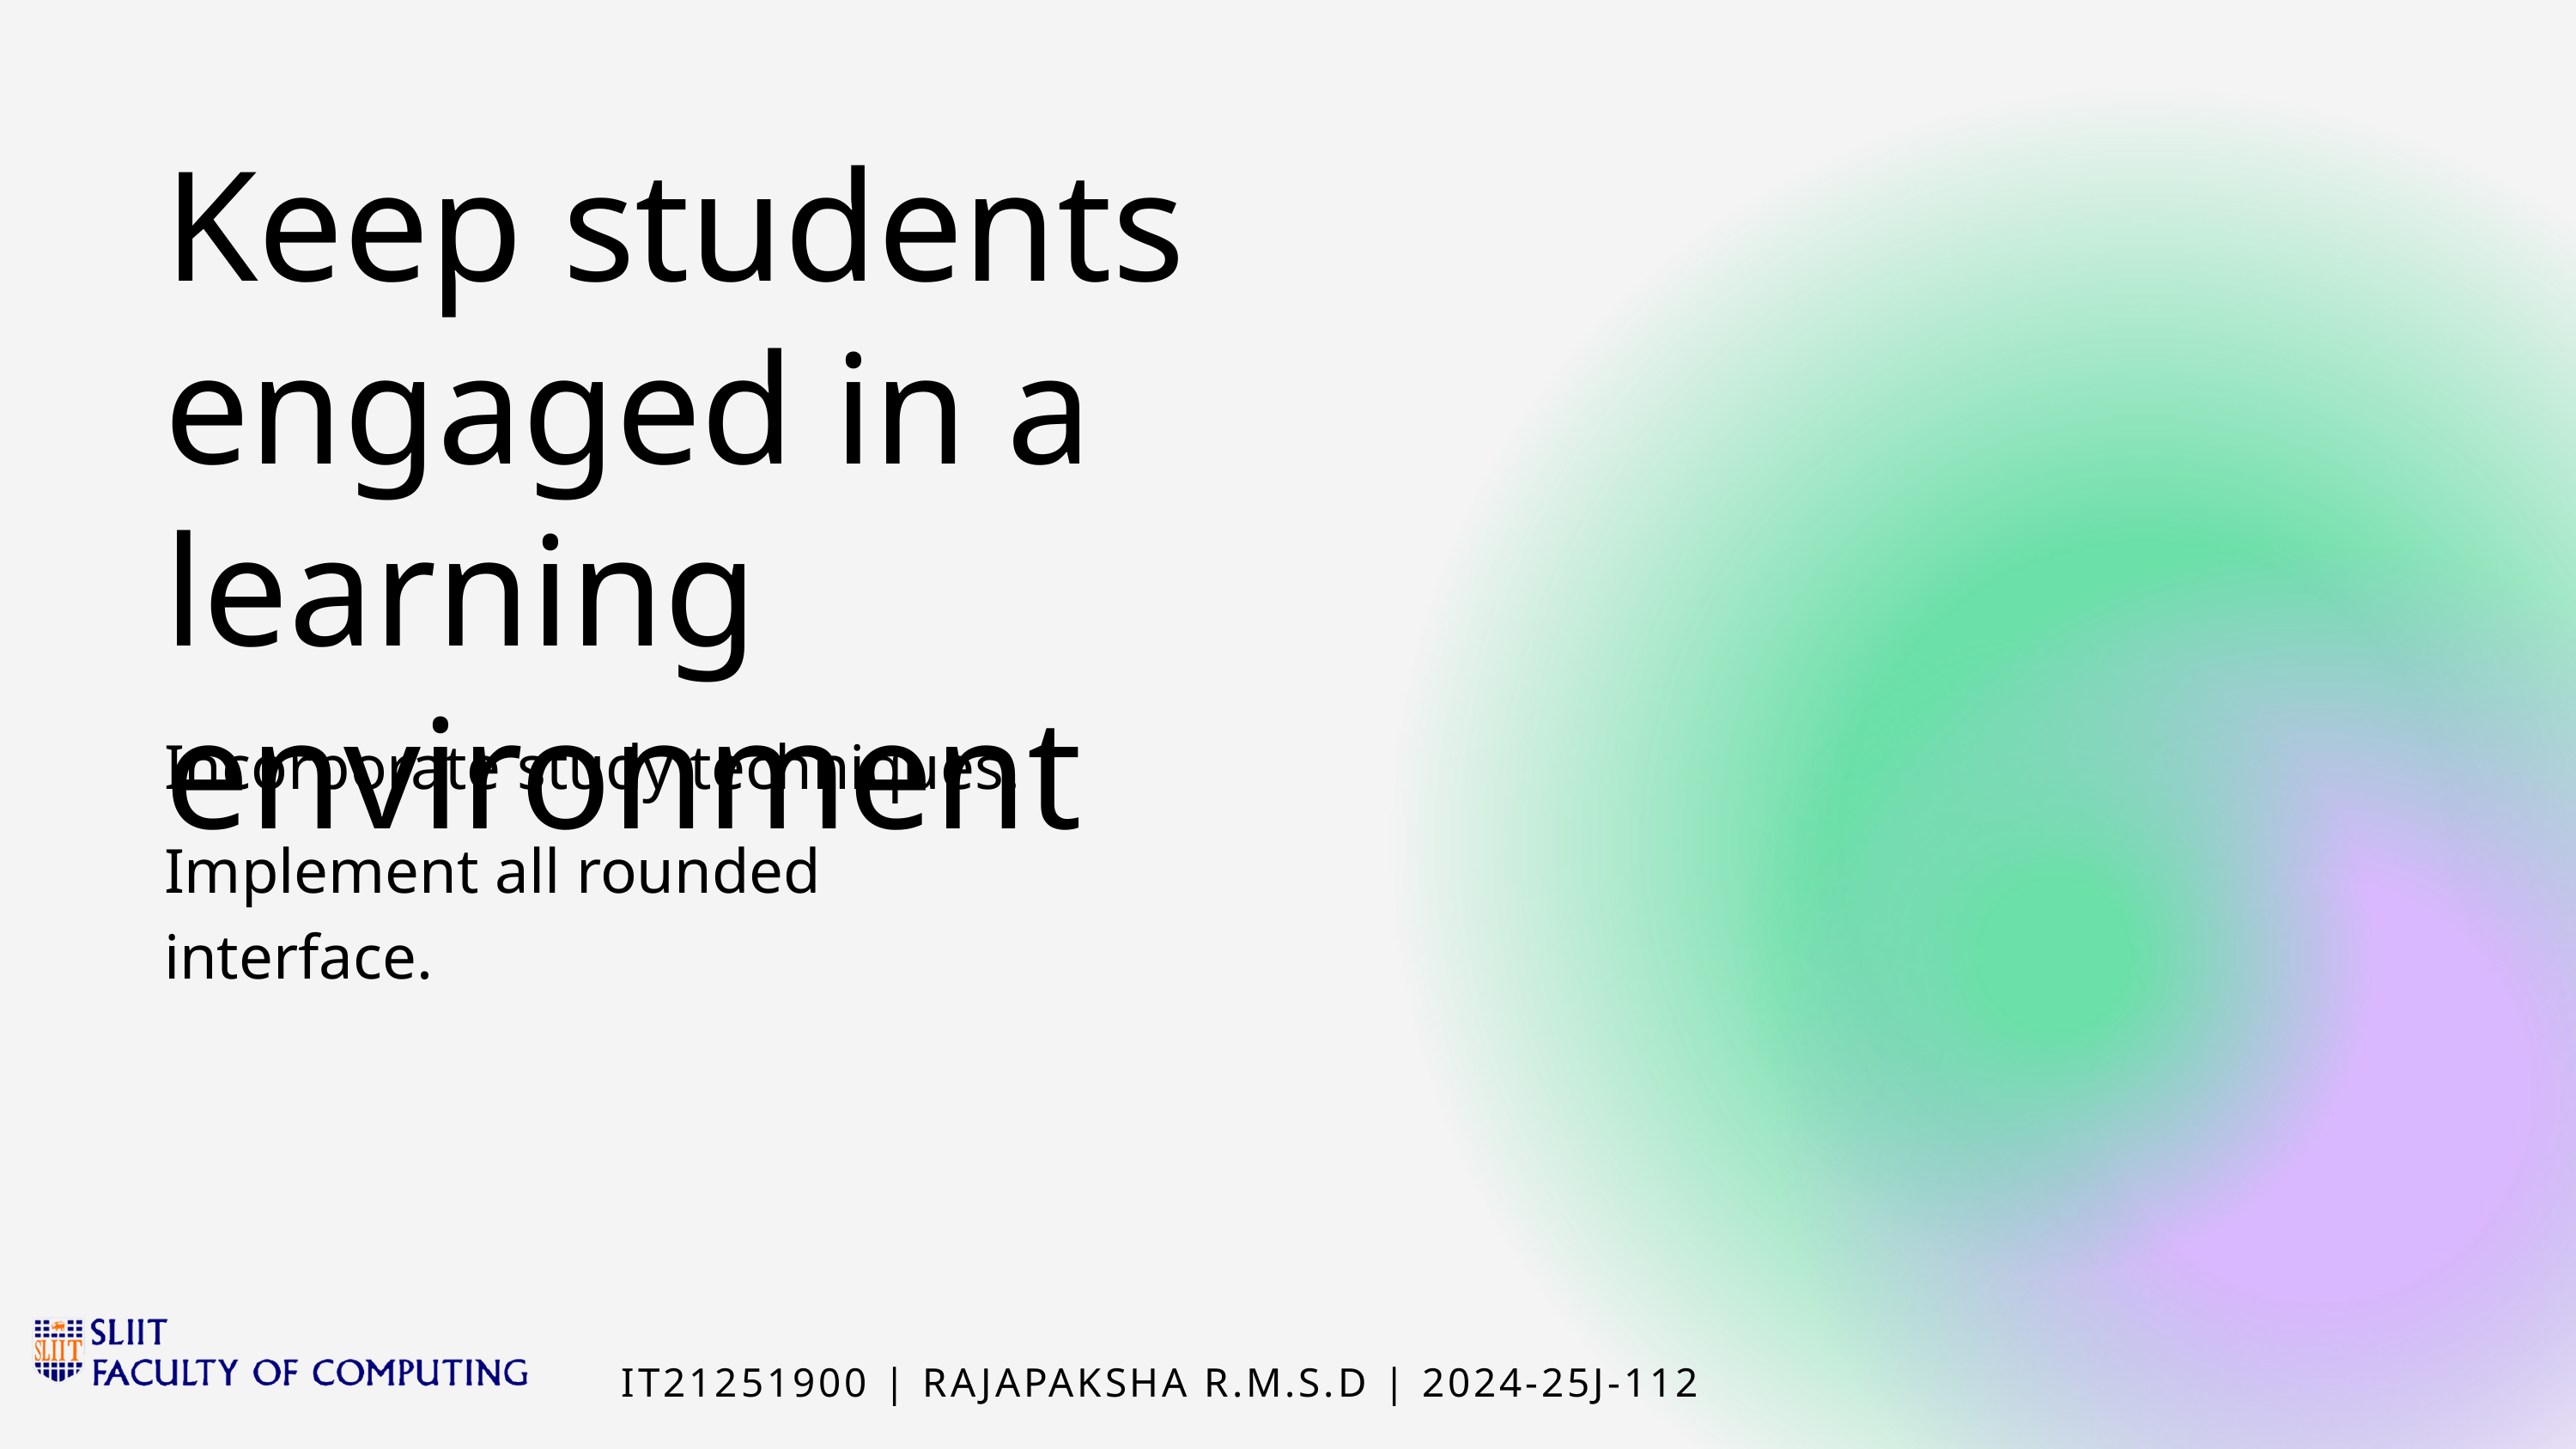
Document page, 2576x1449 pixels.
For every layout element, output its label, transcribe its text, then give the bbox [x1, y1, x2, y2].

text_box Incorporate study techniques. [164, 716, 1098, 802]
text_box [1387, 84, 2576, 1449]
text_box Keep students engaged in a learning environment [164, 129, 1698, 859]
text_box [0, 1303, 1741, 1409]
text_box Implement all rounded interface. [164, 820, 1098, 991]
